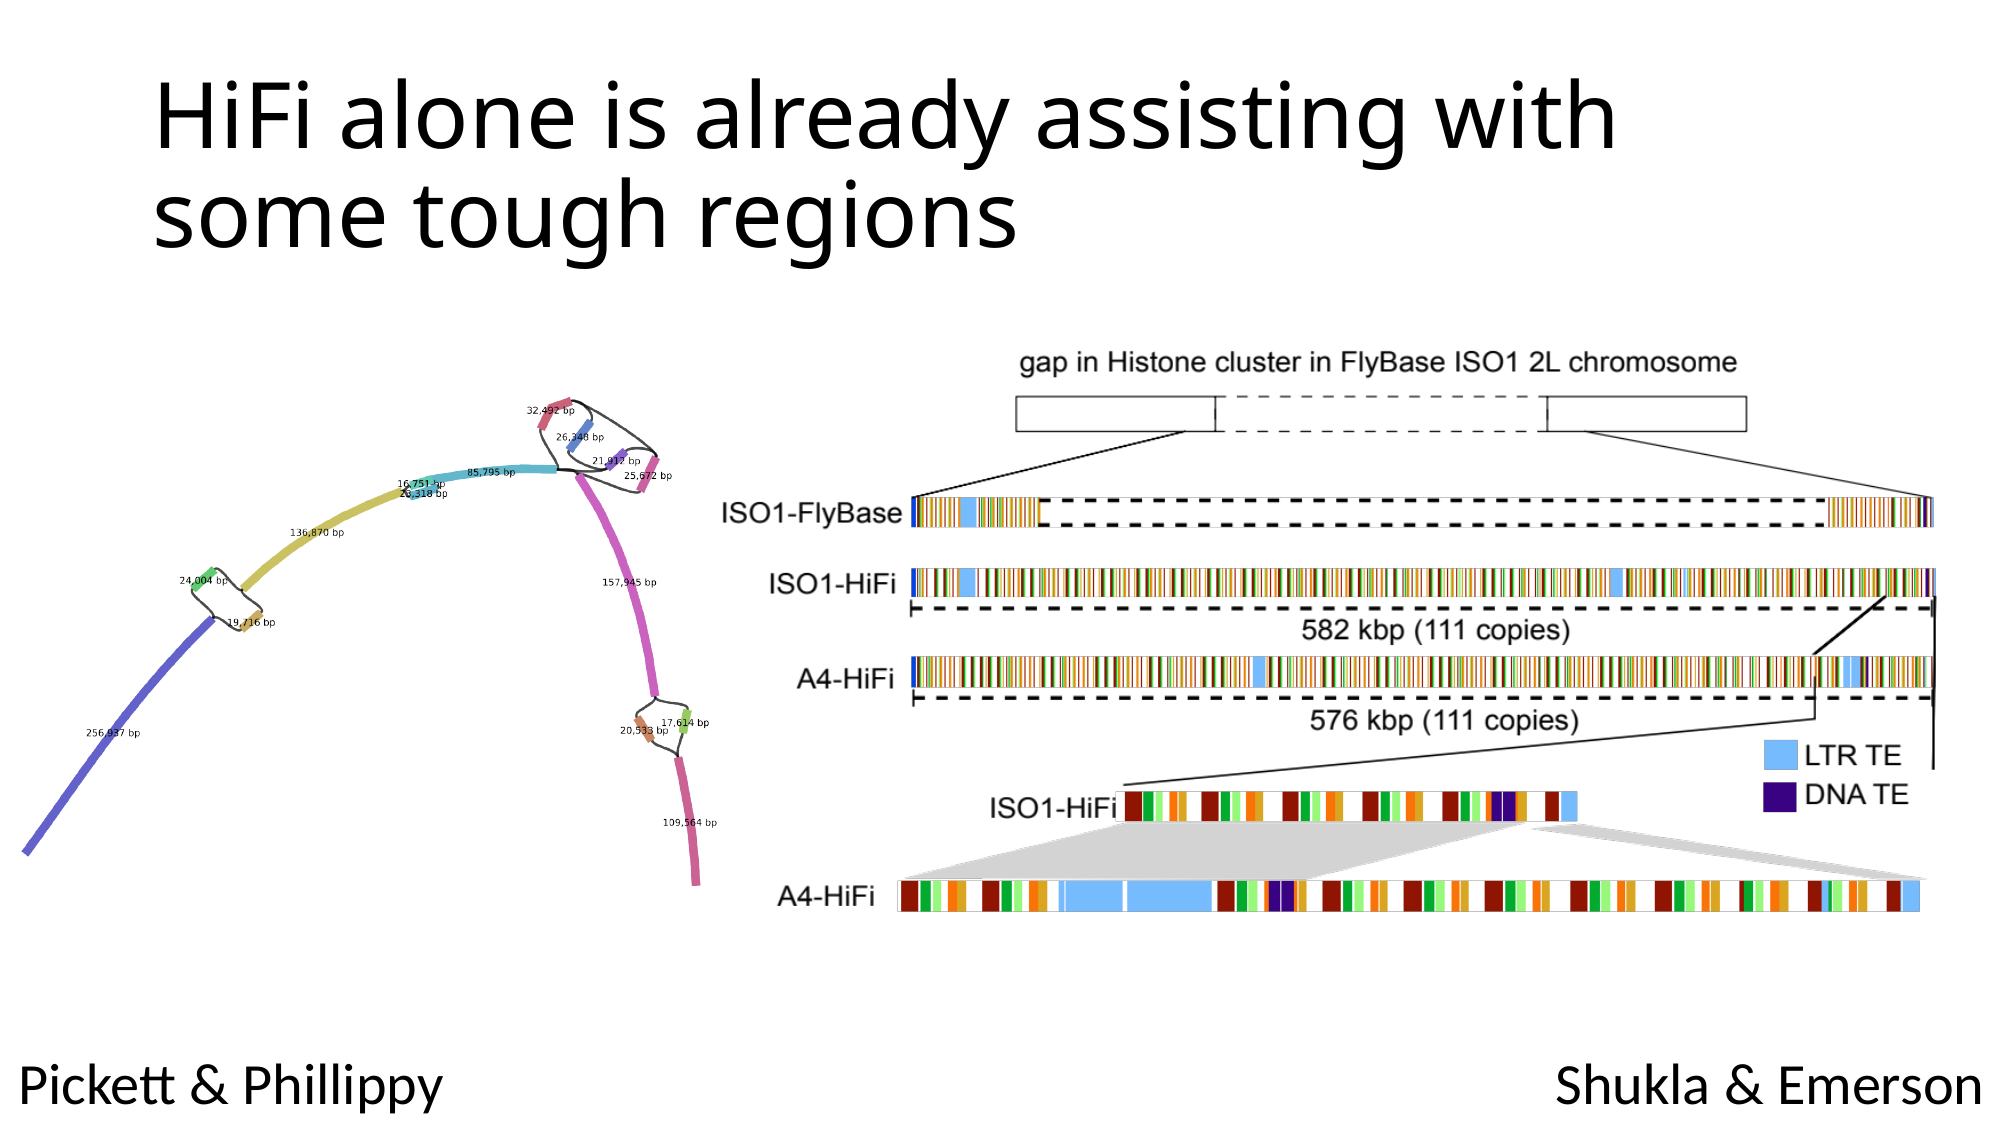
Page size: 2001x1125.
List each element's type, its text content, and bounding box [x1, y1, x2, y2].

text_box Pickett & Phillippy [3, 1039, 459, 1124]
title HiFi alone is already assisting with some tough regions [137, 59, 1863, 278]
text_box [0, 343, 1943, 912]
text_box Shukla & Emerson [1540, 1039, 2000, 1124]
